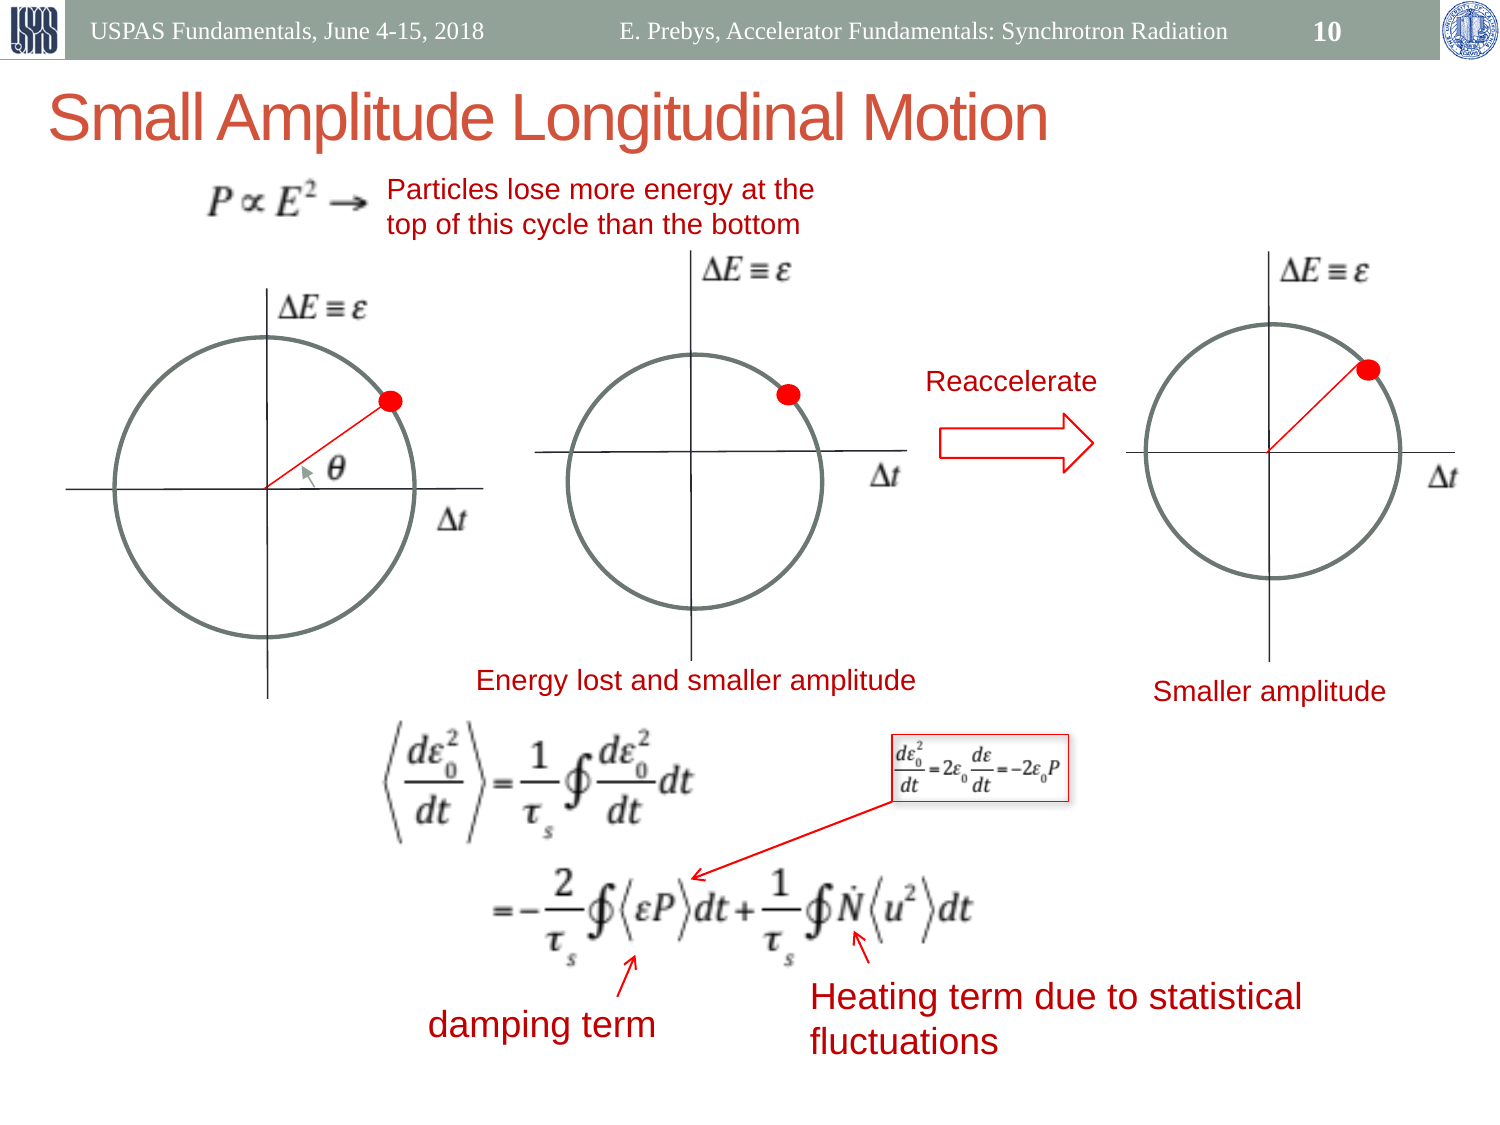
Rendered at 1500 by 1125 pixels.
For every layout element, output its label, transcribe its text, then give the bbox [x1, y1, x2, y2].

footer E. Prebys, Accelerator Fundamentals: Synchrotron Radiation [562, 3, 1286, 57]
text_box [700, 352, 820, 447]
text_box [938, 411, 1096, 475]
text_box [700, 461, 825, 611]
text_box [853, 930, 870, 964]
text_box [378, 714, 977, 969]
title Small Amplitude Longitudinal Motion [32, 64, 1327, 164]
slide_number 10 [1297, 3, 1425, 57]
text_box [865, 455, 905, 490]
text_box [276, 404, 385, 490]
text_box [274, 286, 371, 324]
picture [1440, 0, 1500, 61]
text_box [276, 335, 382, 401]
text_box [565, 461, 687, 611]
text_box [1275, 249, 1372, 287]
text_box [1278, 322, 1363, 359]
text_box Heating term due to statistical fluctuations [795, 964, 1320, 1070]
text_box [1368, 378, 1403, 449]
text_box [1361, 357, 1383, 383]
text_box [774, 381, 803, 408]
text_box Reaccelerate [910, 354, 1129, 405]
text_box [324, 447, 351, 485]
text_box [891, 734, 1062, 794]
text_box [112, 335, 263, 485]
text_box Energy lost and smaller amplitude [453, 654, 940, 704]
text_box Smaller amplitude [1068, 664, 1472, 715]
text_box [200, 170, 374, 223]
text_box [376, 388, 405, 414]
text_box [1278, 461, 1402, 581]
text_box [570, 352, 687, 447]
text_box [697, 248, 794, 286]
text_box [432, 499, 472, 534]
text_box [301, 465, 315, 488]
text_box [276, 498, 417, 640]
text_box Particles lose more energy at the top of this cycle than the bottom [371, 163, 841, 248]
picture [0, 0, 65, 59]
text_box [690, 801, 893, 880]
text_box [1144, 461, 1265, 581]
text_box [1266, 362, 1361, 454]
text_box [394, 413, 417, 485]
text_box [1143, 322, 1265, 449]
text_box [616, 954, 636, 998]
text_box damping term [378, 993, 706, 1053]
text_box [112, 498, 263, 640]
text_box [1423, 456, 1463, 491]
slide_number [75, 3, 550, 57]
text_box [987, 794, 1069, 802]
